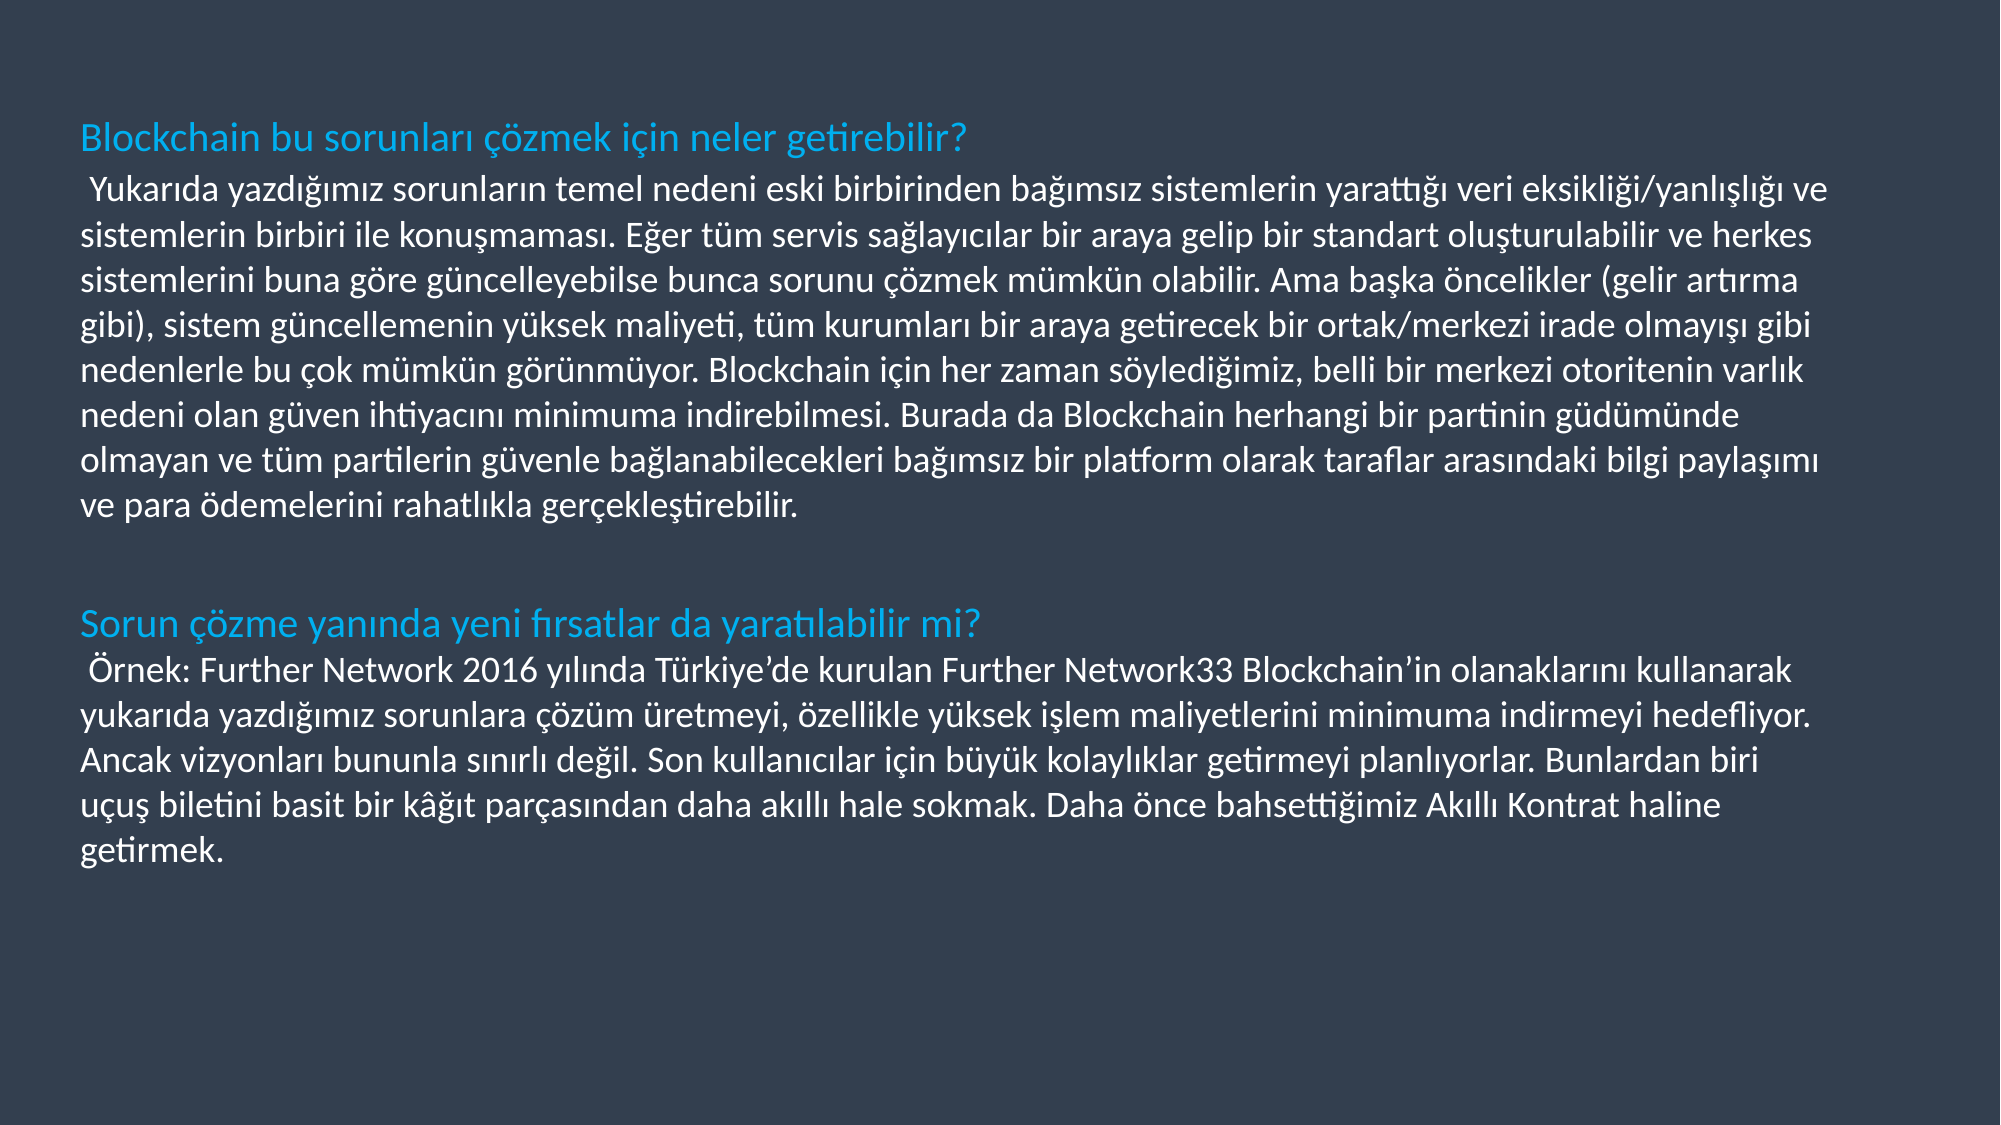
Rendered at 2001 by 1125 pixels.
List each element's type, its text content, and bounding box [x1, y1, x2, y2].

text_box Sorun çözme yanında yeni fırsatlar da yaratılabilir mi? Örnek: Further Network 2016 yılında Türkiye’de kurulan Further Network33 Blockchain’in olanaklarını kullanarak yukarıda yazdığımız sorunlara çözüm üretmeyi, özellikle yüksek işlem maliyetlerini minimuma indirmeyi hedefliyor. Ancak vizyonları bununla sınırlı değil. Son kullanıcılar için büyük kolaylıklar getirmeyi planlıyorlar. Bunlardan biri uçuş biletini basit bir kâğıt parçasından daha akıllı hale sokmak. Daha önce bahsettiğimiz Akıllı Kontrat haline getirmek. [65, 587, 1829, 878]
text_box Blockchain bu sorunları çözmek için neler getirebilir? Yukarıda yazdığımız sorunların temel nedeni eski birbirinden bağımsız sistemlerin yarattığı veri eksikliği/yanlışlığı ve sistemlerin birbiri ile konuşmaması. Eğer tüm servis sağlayıcılar bir araya gelip bir standart oluşturulabilir ve herkes sistemlerini buna göre güncelleyebilse bunca sorunu çözmek mümkün olabilir. Ama başka öncelikler (gelir artırma gibi), sistem güncellemenin yüksek maliyeti, tüm kurumları bir araya getirecek bir ortak/merkezi irade olmayışı gibi nedenlerle bu çok mümkün görünmüyor. Blockchain için her zaman söylediğimiz, belli bir merkezi otoritenin varlık nedeni olan güven ihtiyacını minimuma indirebilmesi. Burada da Blockchain herhangi bir partinin güdümünde olmayan ve tüm partilerin güvenle bağlanabilecekleri bağımsız bir platform olarak taraflar arasındaki bilgi paylaşımı ve para ödemelerini rahatlıkla gerçekleştirebilir. [65, 102, 1866, 533]
